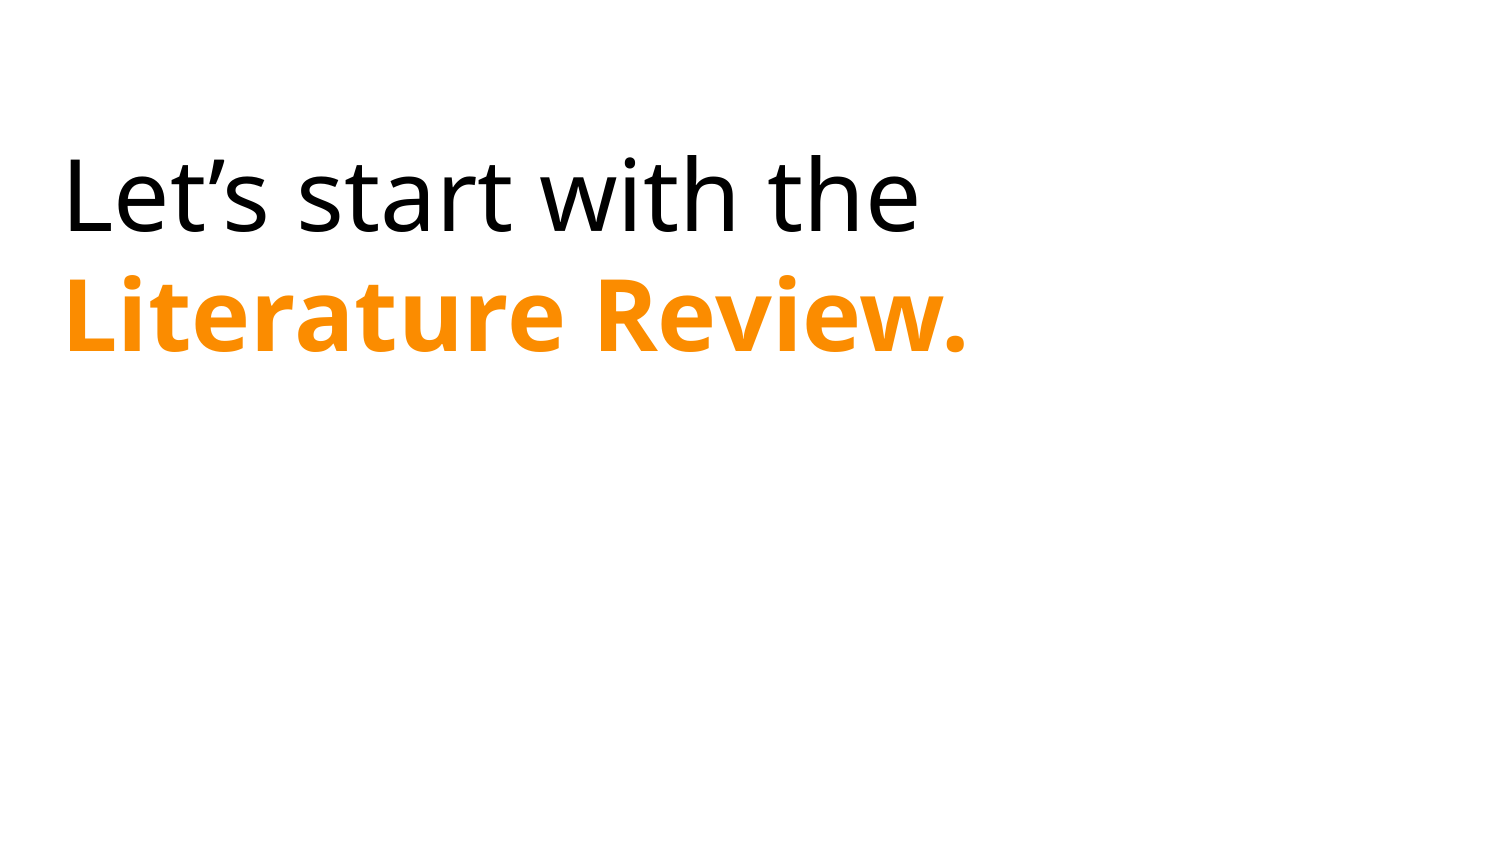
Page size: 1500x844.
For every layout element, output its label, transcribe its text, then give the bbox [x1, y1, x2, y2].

title Let’s start with the Literature Review. [46, 116, 1071, 746]
